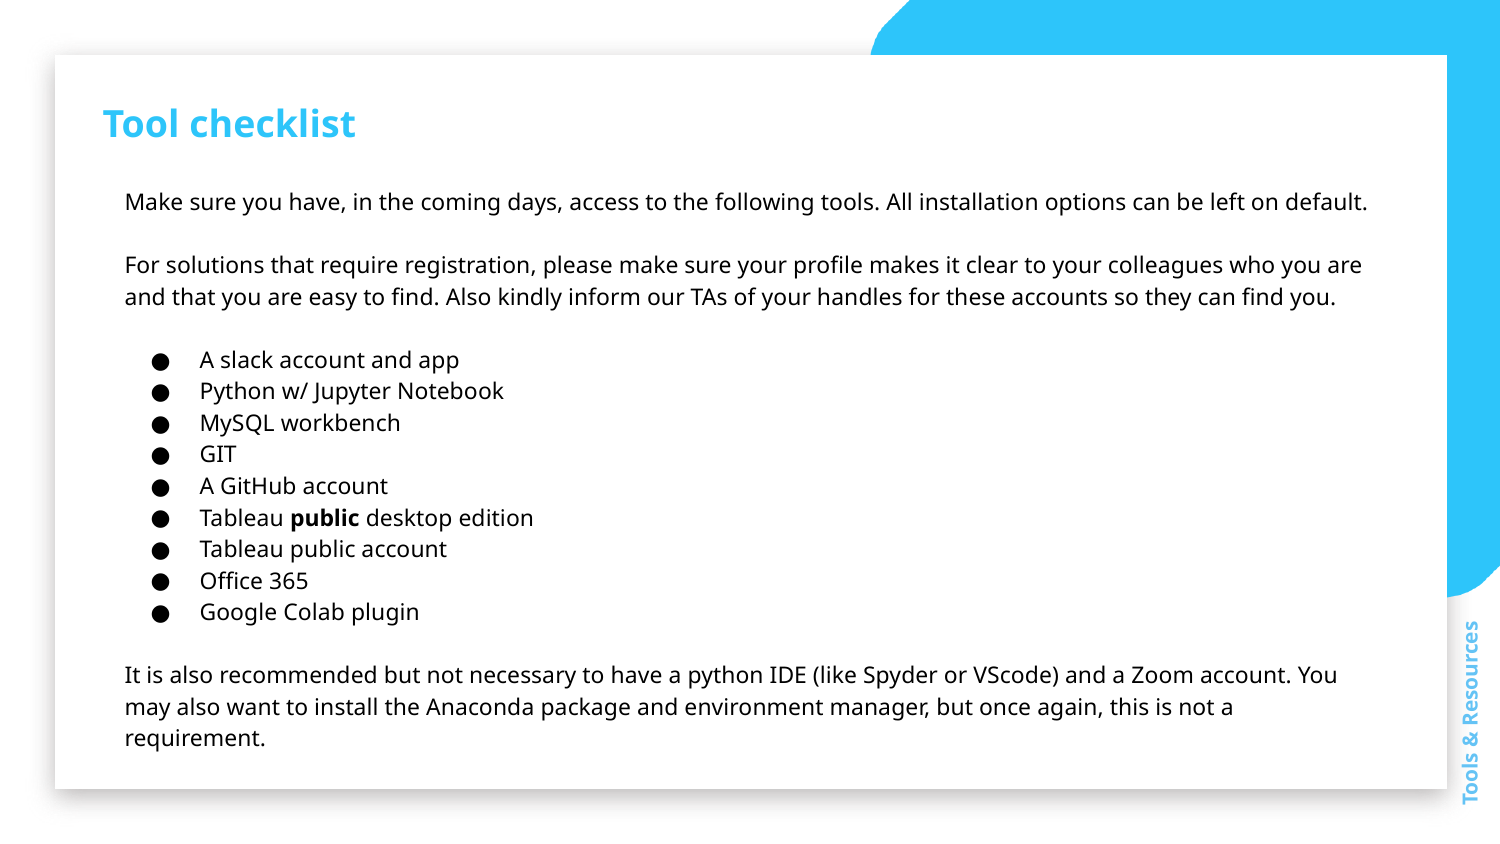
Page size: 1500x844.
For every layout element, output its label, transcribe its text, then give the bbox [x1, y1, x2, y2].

text_box Make sure you have, in the coming days, access to the following tools. All installation options can be left on default. For solutions that require registration, please make sure your profile makes it clear to your colleagues who you are and that you are easy to find. Also kindly inform our TAs of your handles for these accounts so they can find you. A slack account and app Python w/ Jupyter Notebook MySQL workbench GIT A GitHub account Tableau public desktop edition Tableau public account Office 365 Google Colab plugin It is also recommended but not necessary to have a python IDE (like Spyder or VScode) and a Zoom account. You may also want to install the Anaconda package and environment manager, but once again, this is not a requirement. [109, 168, 1391, 630]
text_box Tool checklist [87, 84, 1018, 182]
picture [0, 0, 1500, 844]
text_box Tools & Resources [1448, 614, 1491, 809]
